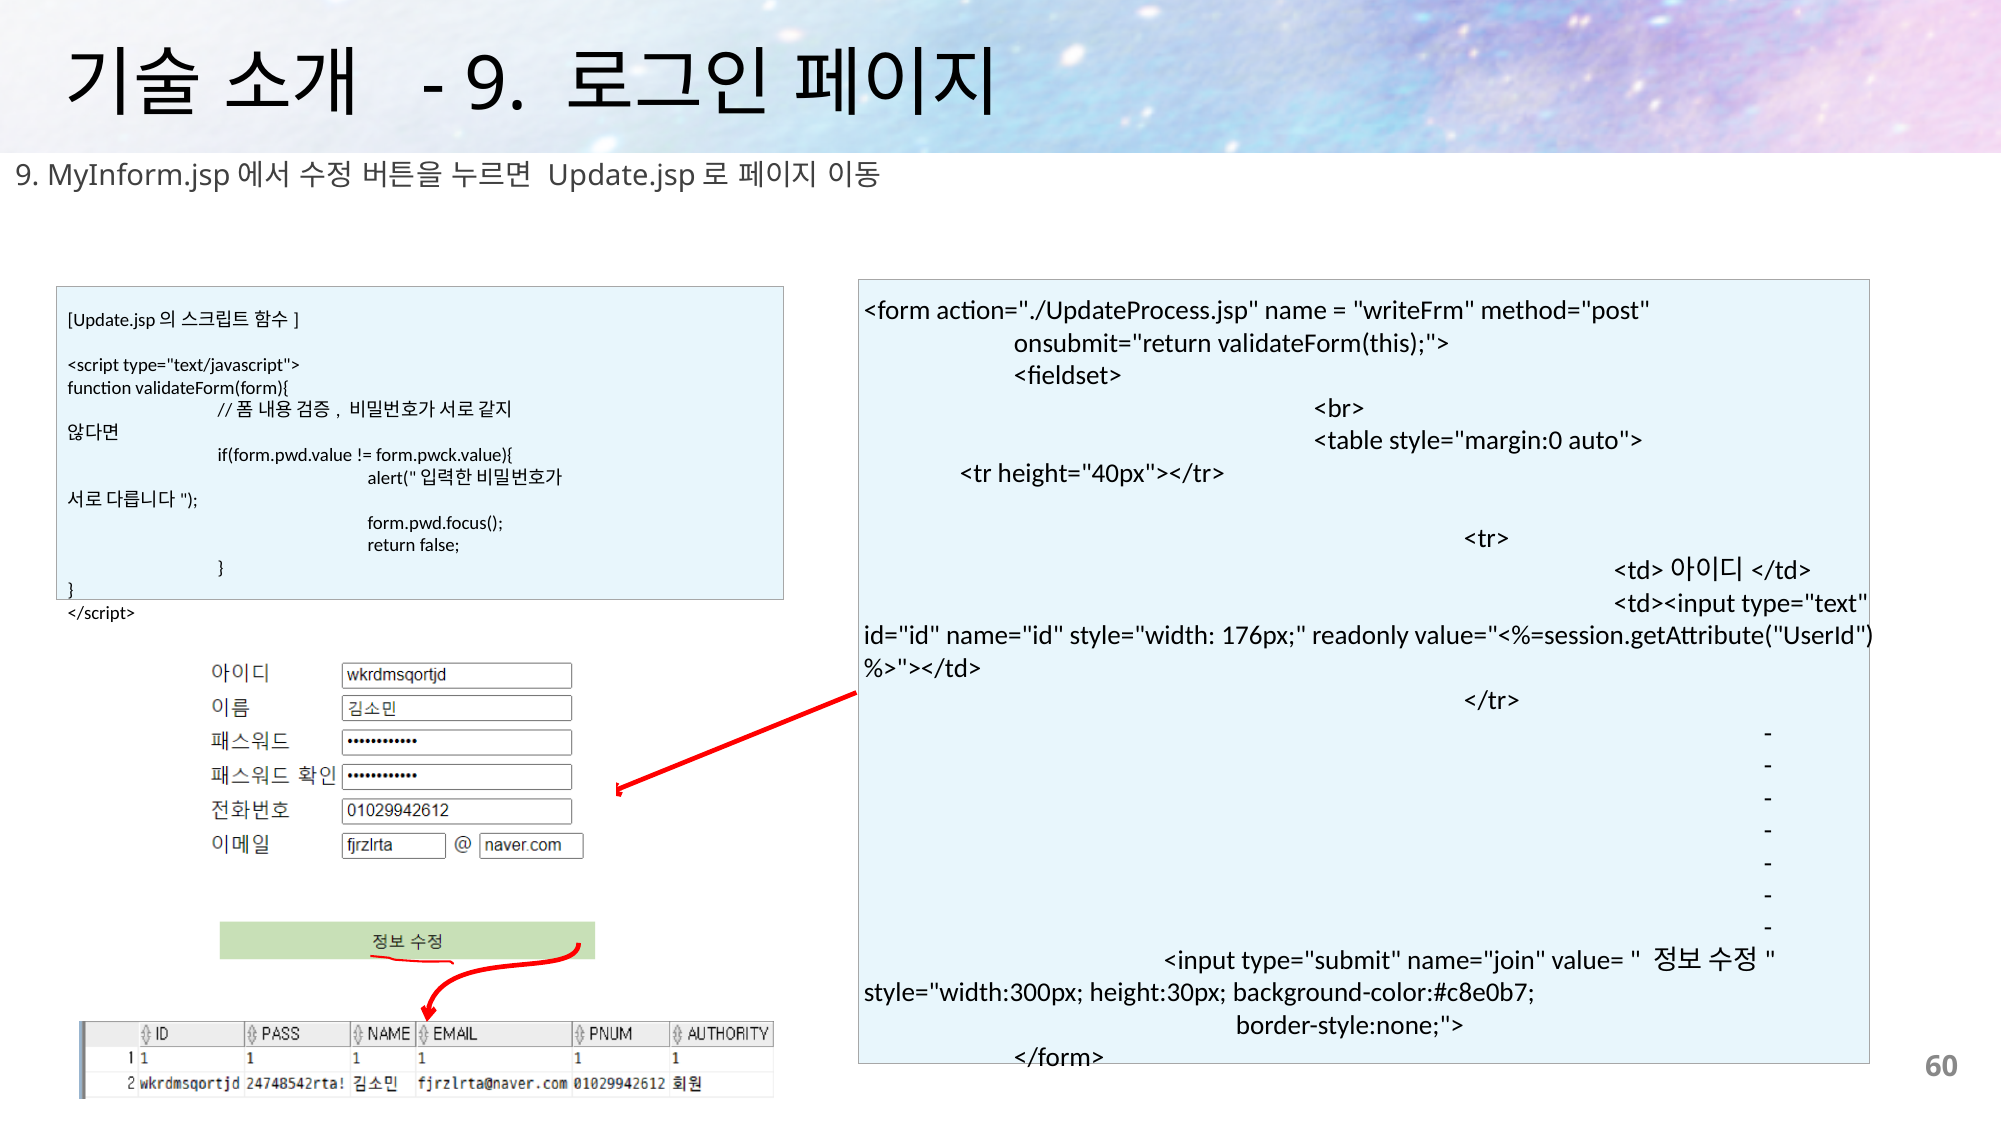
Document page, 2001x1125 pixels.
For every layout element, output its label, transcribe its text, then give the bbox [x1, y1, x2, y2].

picture [79, 1021, 775, 1099]
text_box [858, 279, 1870, 285]
picture [174, 624, 616, 977]
picture [0, 0, 2001, 154]
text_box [616, 676, 857, 795]
slide_number 60 [1923, 1041, 1967, 1093]
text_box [426, 942, 579, 1023]
text_box [56, 286, 784, 600]
text_box 9. MyInform.jsp에서 수정 버튼을 누르면 Update.jsp로 페이지 이동 [7, 154, 1993, 252]
text_box <form action="./UpdateProcess.jsp" name = "writeFrm" method="post" onsubmit="return validateForm(this);"> <fieldset> <br> <table style="margin:0 auto"> <tr height="40px"></tr> <tr> <td>아이디</td> <td><input type="text" id="id" name="id" style="width: 176px;" readonly value="<%=session.getAttribute("UserId")%>"></td> </tr> - - - - - - - <input type="submit" name="join" value= " 정보 수정" style="width:300px; height:30px; background-color:#c8e0b7; border-style:none;"> </form> [856, 285, 1923, 1100]
text_box [Update.jsp의 스크립트 함수] <script type="text/javascript"> function validateForm(form){ //폼 내용 검증, 비밀번호가 서로 같지 않다면 if(form.pwd.value != form.pwck.value){ alert("입력한 비밀번호가 서로 다릅니다"); form.pwd.focus(); return false; } } </script> [60, 300, 575, 631]
